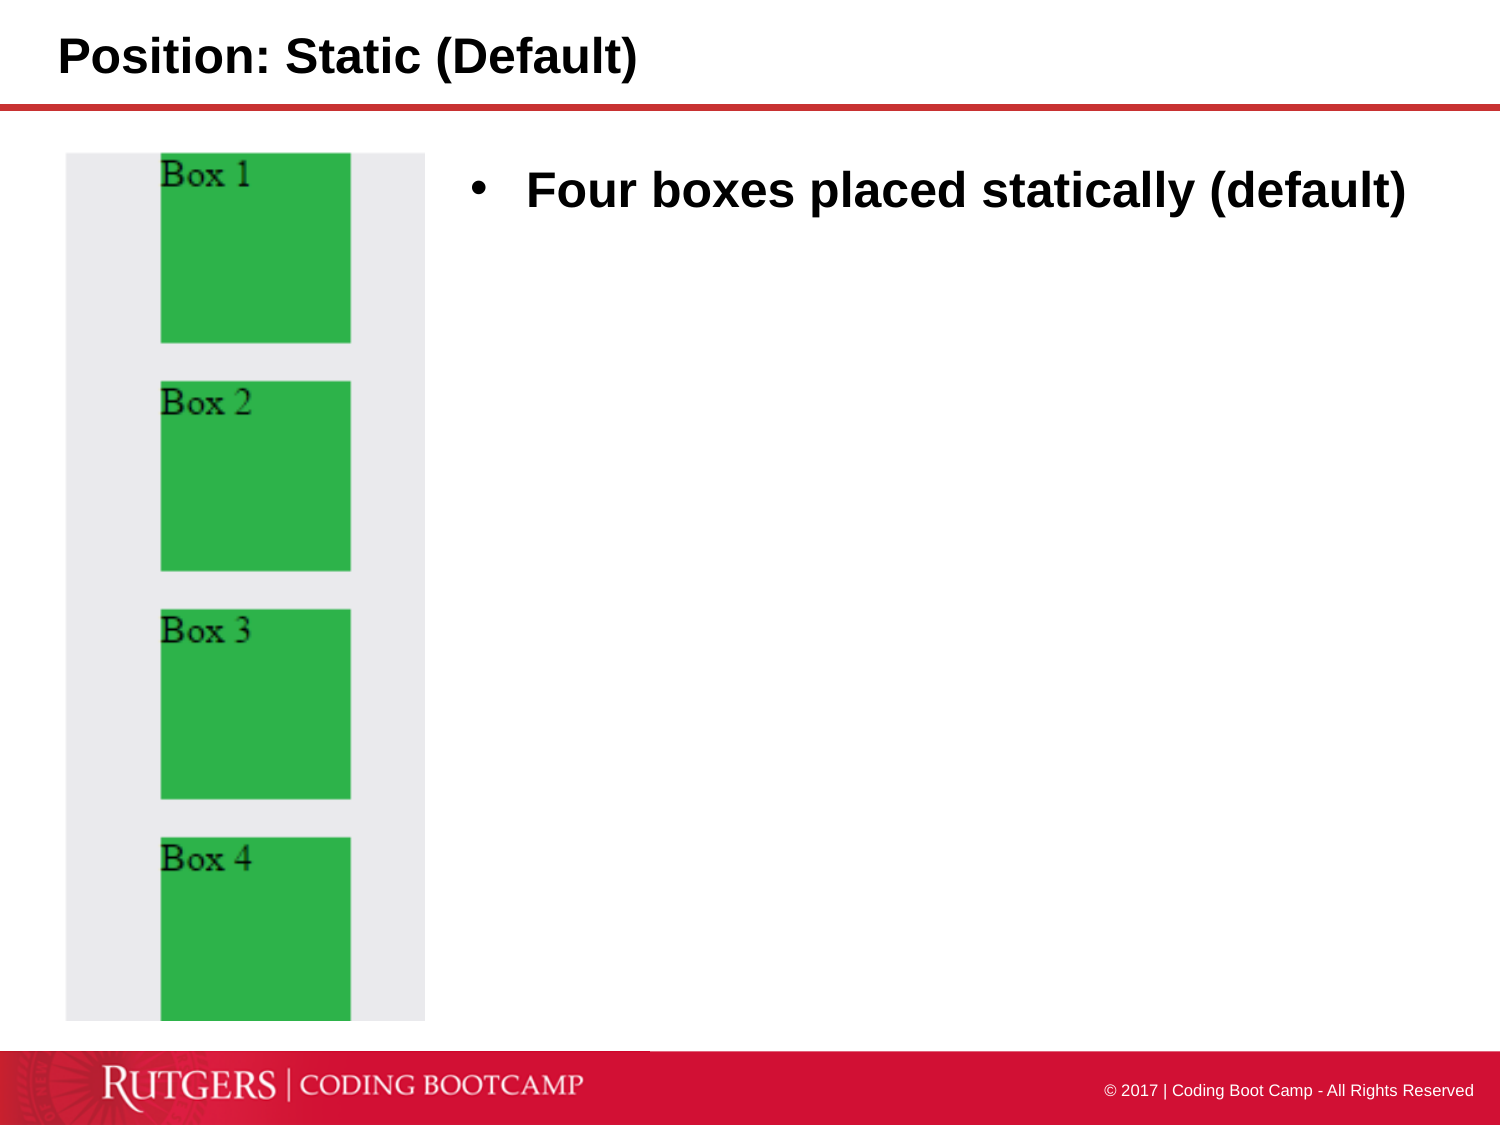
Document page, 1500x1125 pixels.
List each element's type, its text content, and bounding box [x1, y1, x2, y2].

picture [49, 149, 426, 1022]
text_box Four boxes placed statically (default) [462, 149, 1475, 225]
picture [0, 1051, 650, 1125]
text_box Position: Static (Default) [50, 16, 913, 91]
